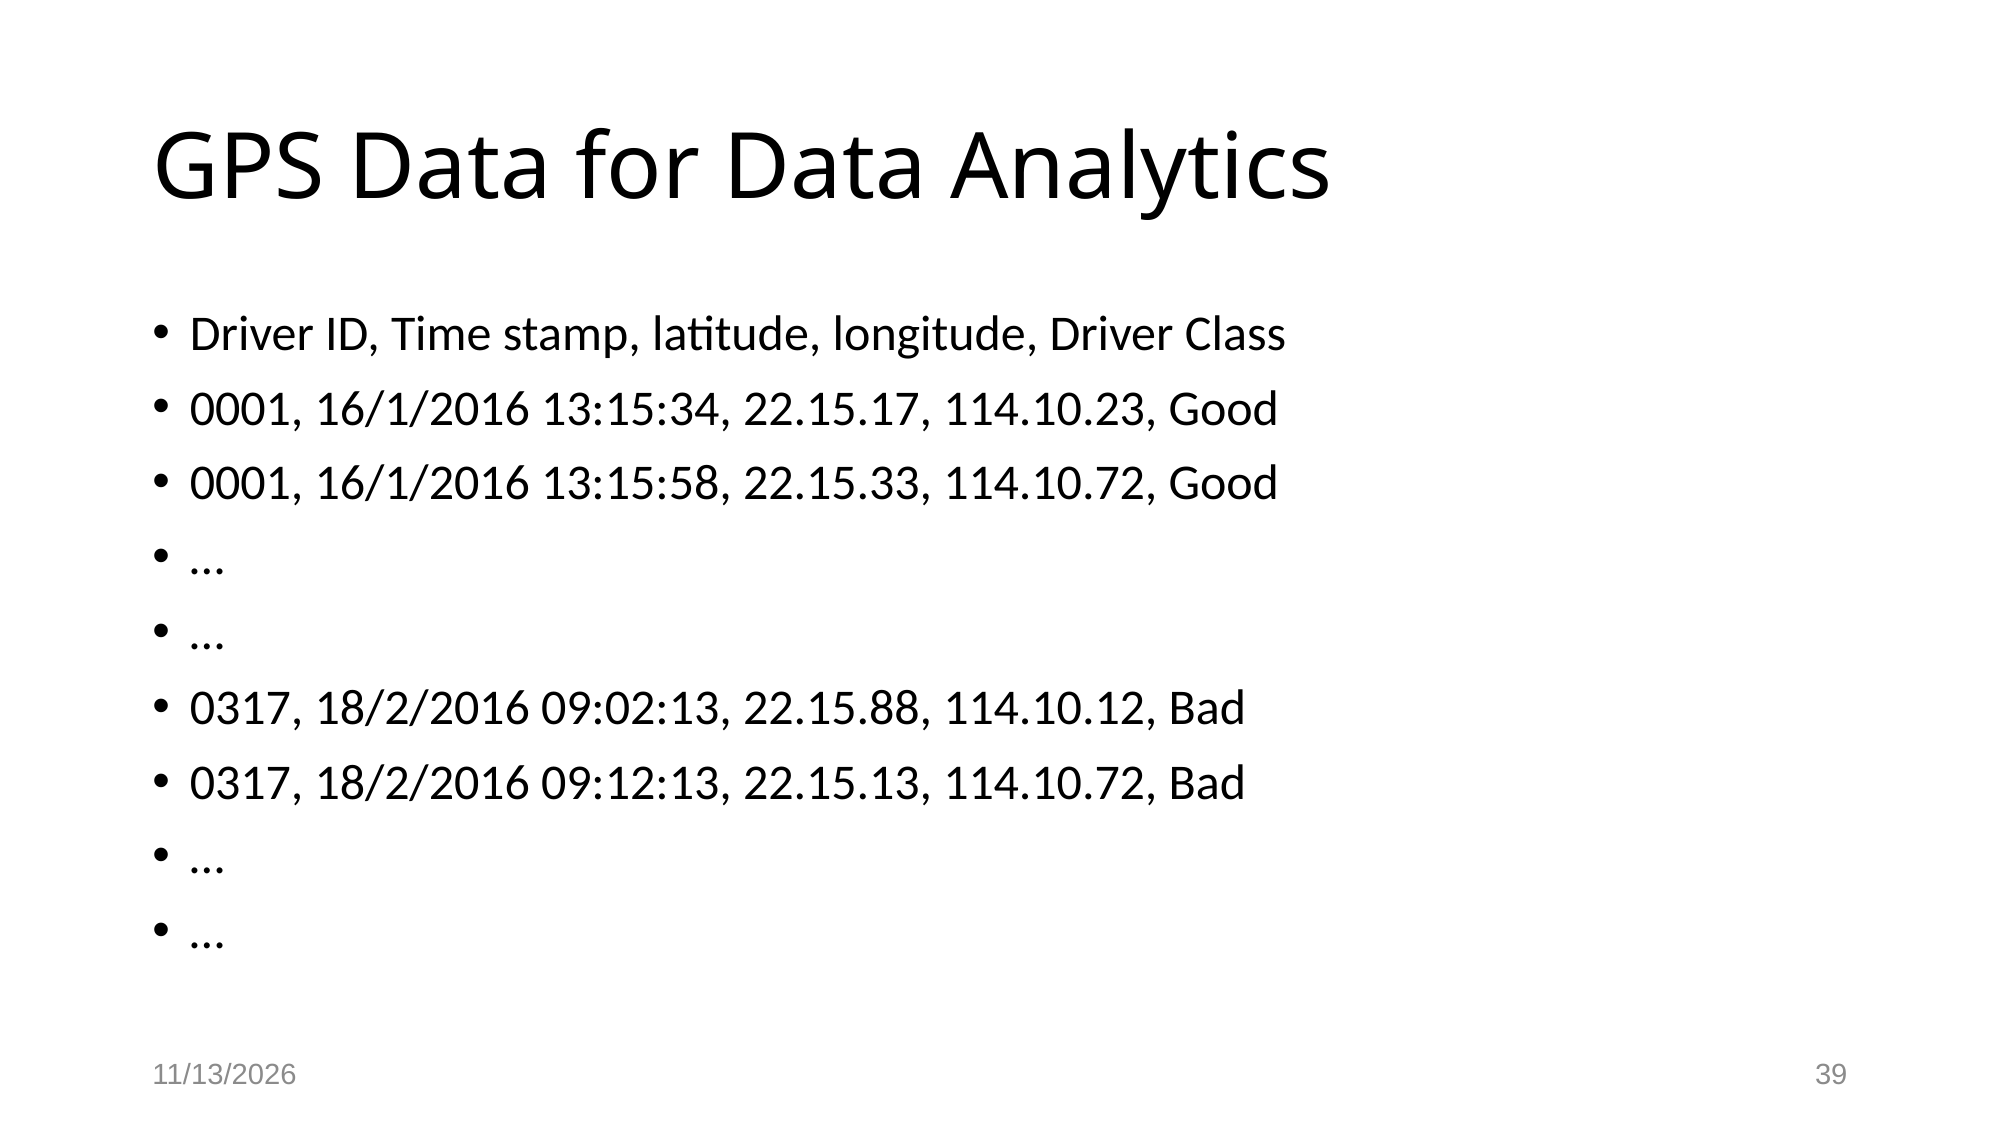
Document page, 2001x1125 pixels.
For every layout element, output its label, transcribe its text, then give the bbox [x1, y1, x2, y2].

slide_number 39 [1412, 1042, 1863, 1103]
list Driver ID, Time stamp, latitude, longitude, Driver Class 0001, 16/1/2016 13:15:34, 22.15.17, 114.10.23, Good 0001, 16/1/2016 13:15:58, 22.15.33, 114.10.72, Good … … 0317, 18/2/2016 09:02:13, 22.15.88, 114.10.12, Bad 0317, 18/2/2016 09:12:13, 22.15.13, 114.10.72, Bad … … [137, 299, 1863, 1014]
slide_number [137, 1042, 588, 1103]
title GPS Data for Data Analytics [137, 59, 1863, 278]
